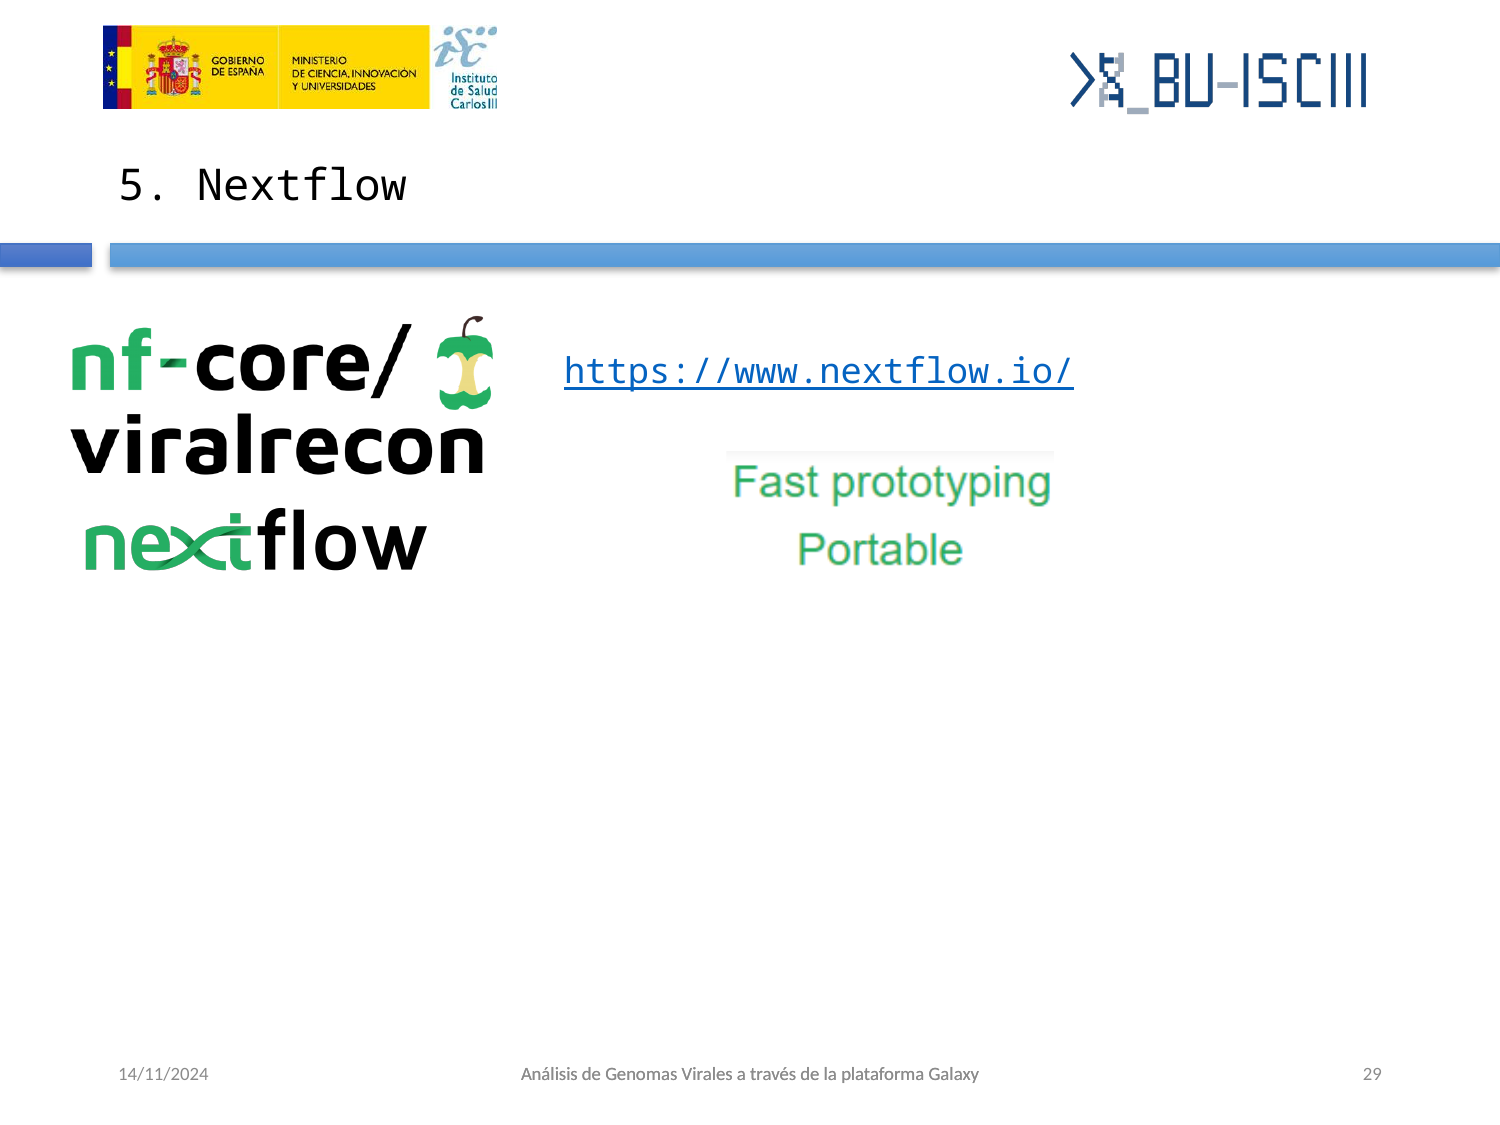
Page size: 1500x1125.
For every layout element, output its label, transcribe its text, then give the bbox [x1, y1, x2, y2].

picture [103, 25, 497, 109]
slide_number ‹#› [1059, 1042, 1397, 1103]
picture [1059, 0, 1380, 114]
text_box 5. Nextflow [103, 114, 1397, 257]
footer Análisis de Genomas Virales a través de la plataforma Galaxy [496, 1042, 1004, 1103]
picture [64, 290, 539, 574]
text_box https://www.nextflow.io/ [549, 326, 1337, 441]
picture [726, 450, 1055, 594]
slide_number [103, 1042, 441, 1103]
